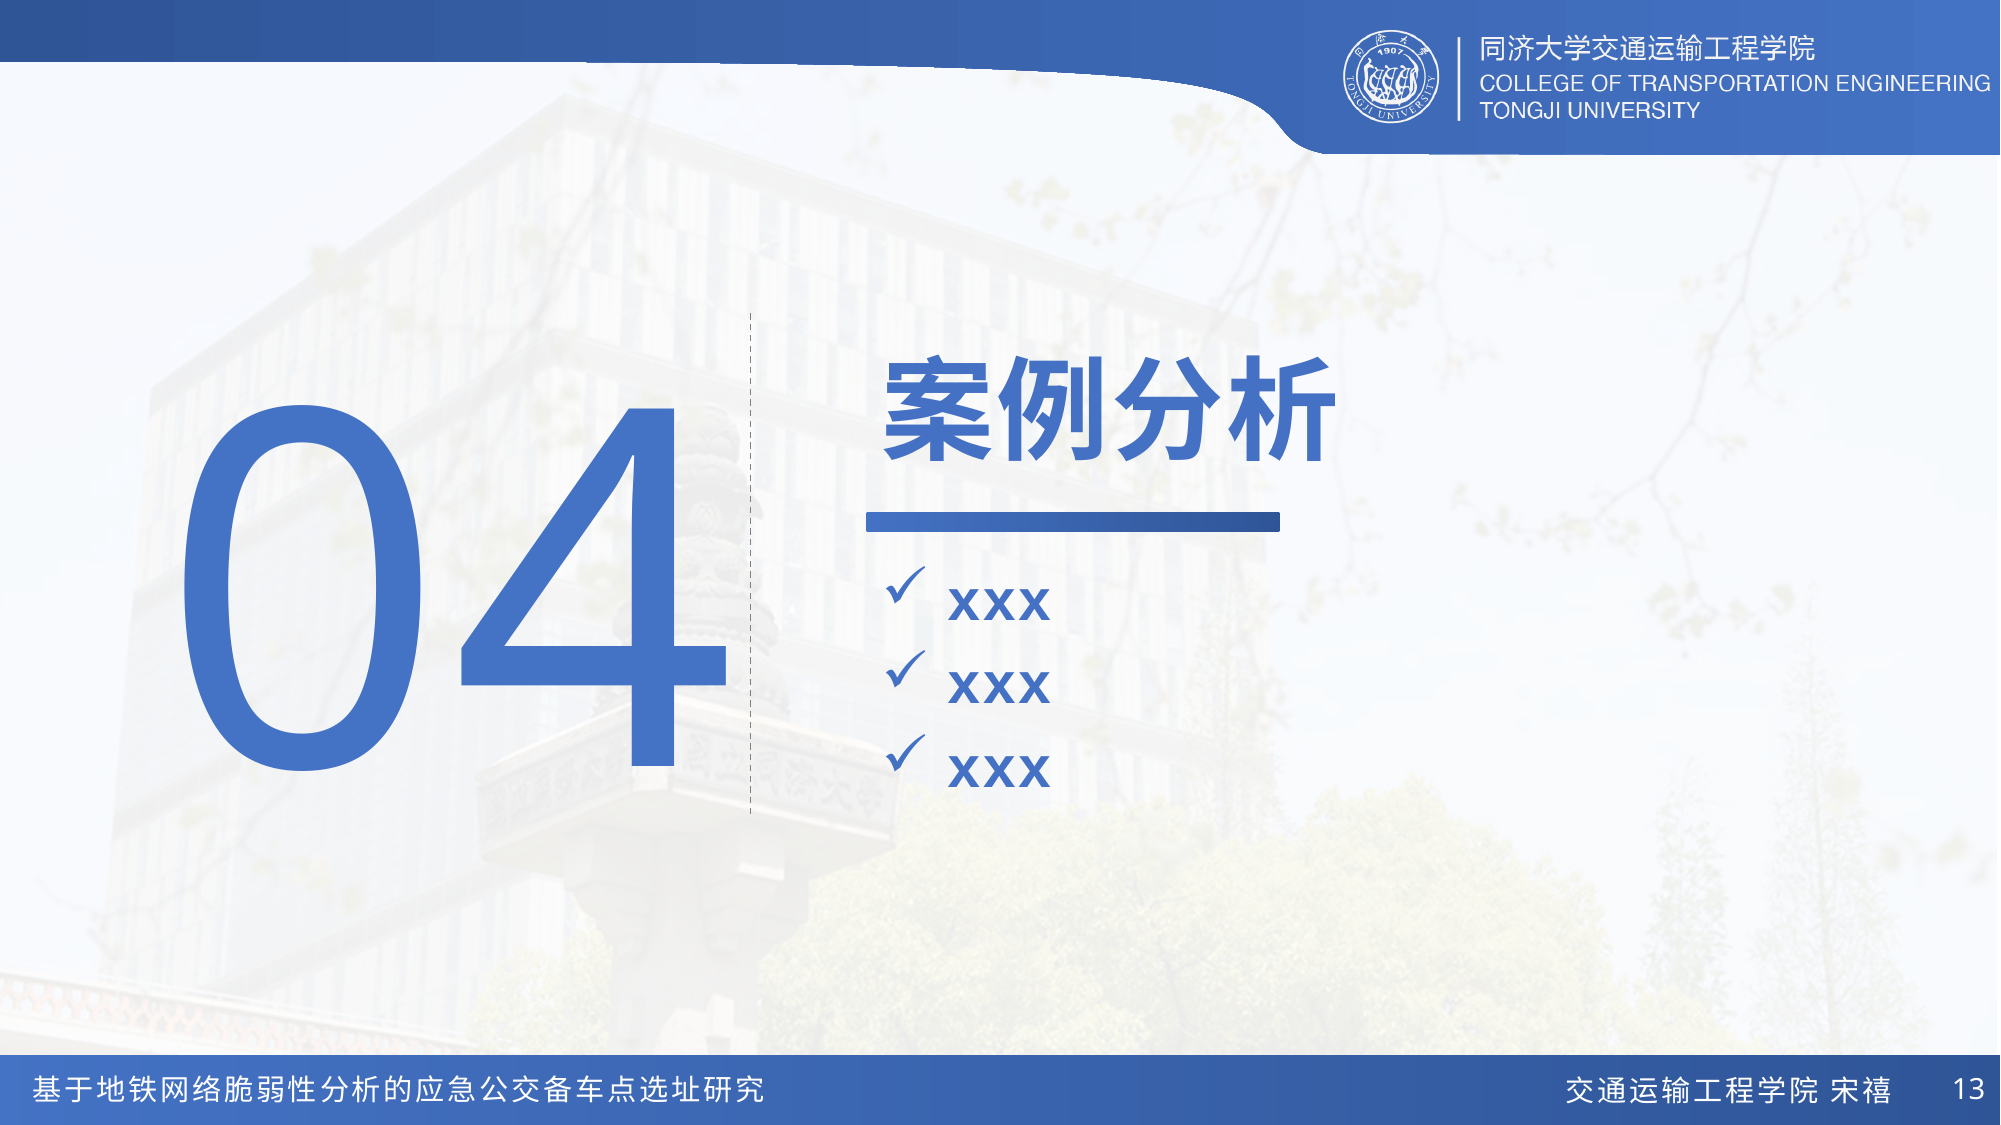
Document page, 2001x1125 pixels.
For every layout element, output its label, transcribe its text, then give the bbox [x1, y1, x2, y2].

list xxx xxx xxx [866, 562, 1677, 876]
list 案例分析 [866, 346, 1960, 478]
text_box 04 [143, 261, 754, 874]
